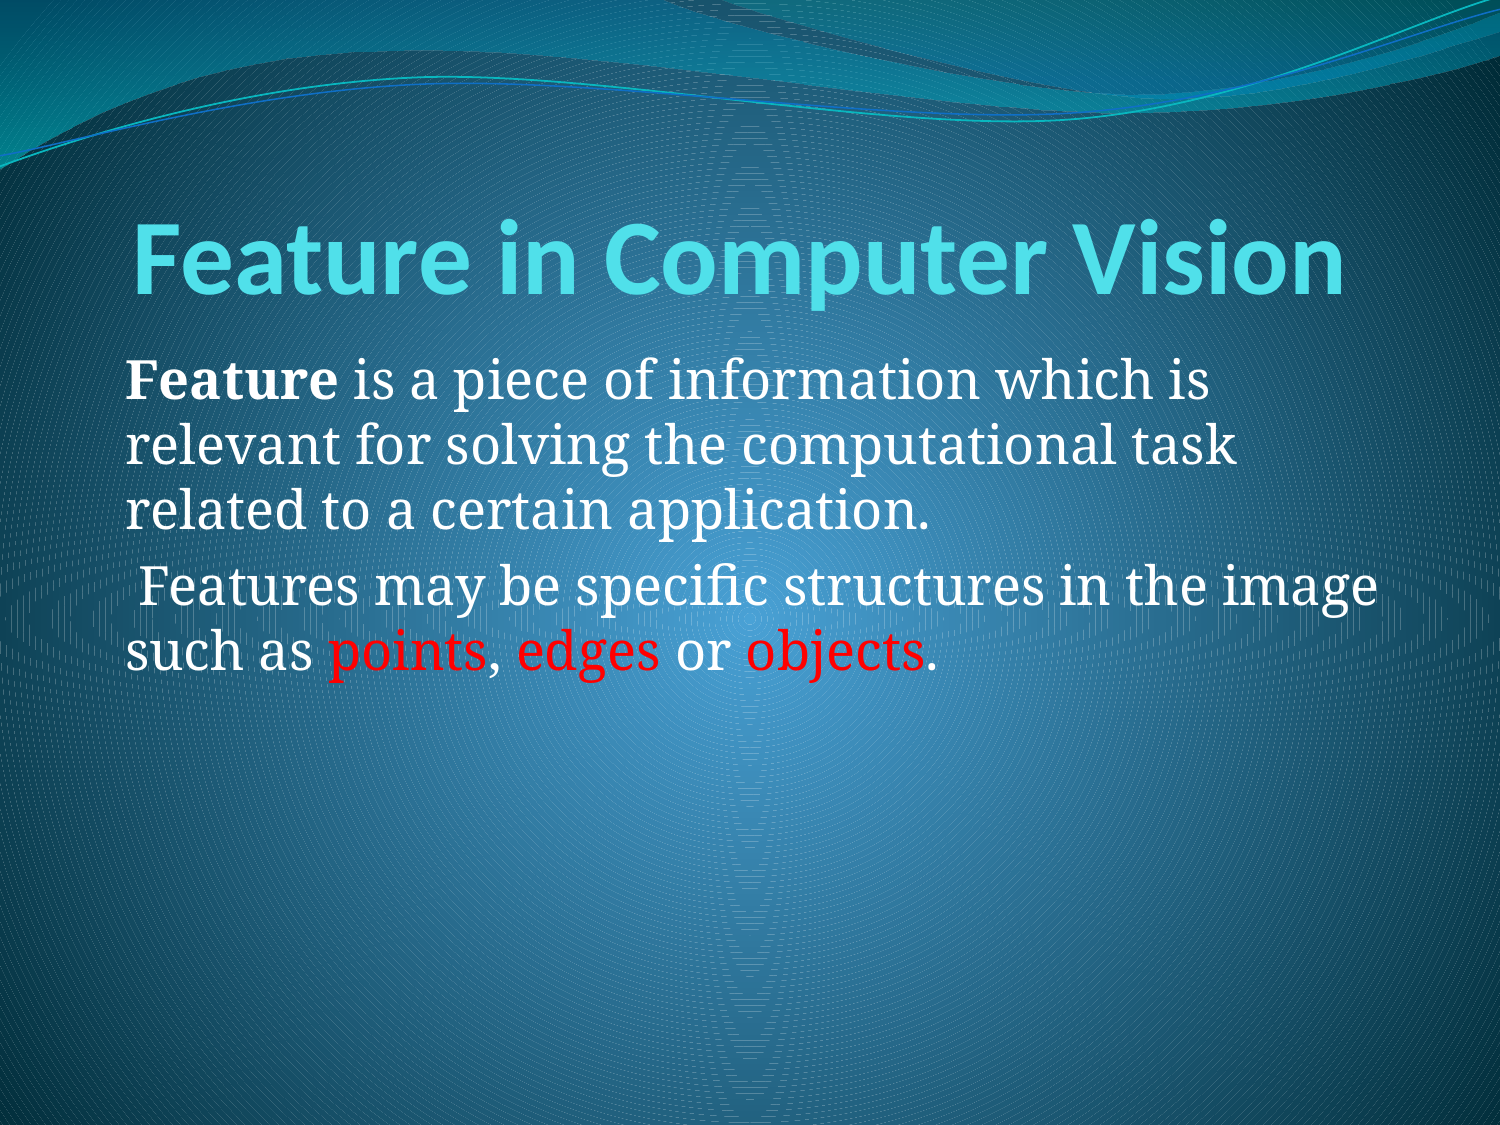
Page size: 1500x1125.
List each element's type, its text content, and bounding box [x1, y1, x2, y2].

subtitle Feature is a piece of information which is relevant for solving the computational task related to a certain application. Features may be specific structures in the image such as points, edges or objects. [125, 337, 1400, 913]
title Feature in Computer Vision [75, 75, 1350, 317]
